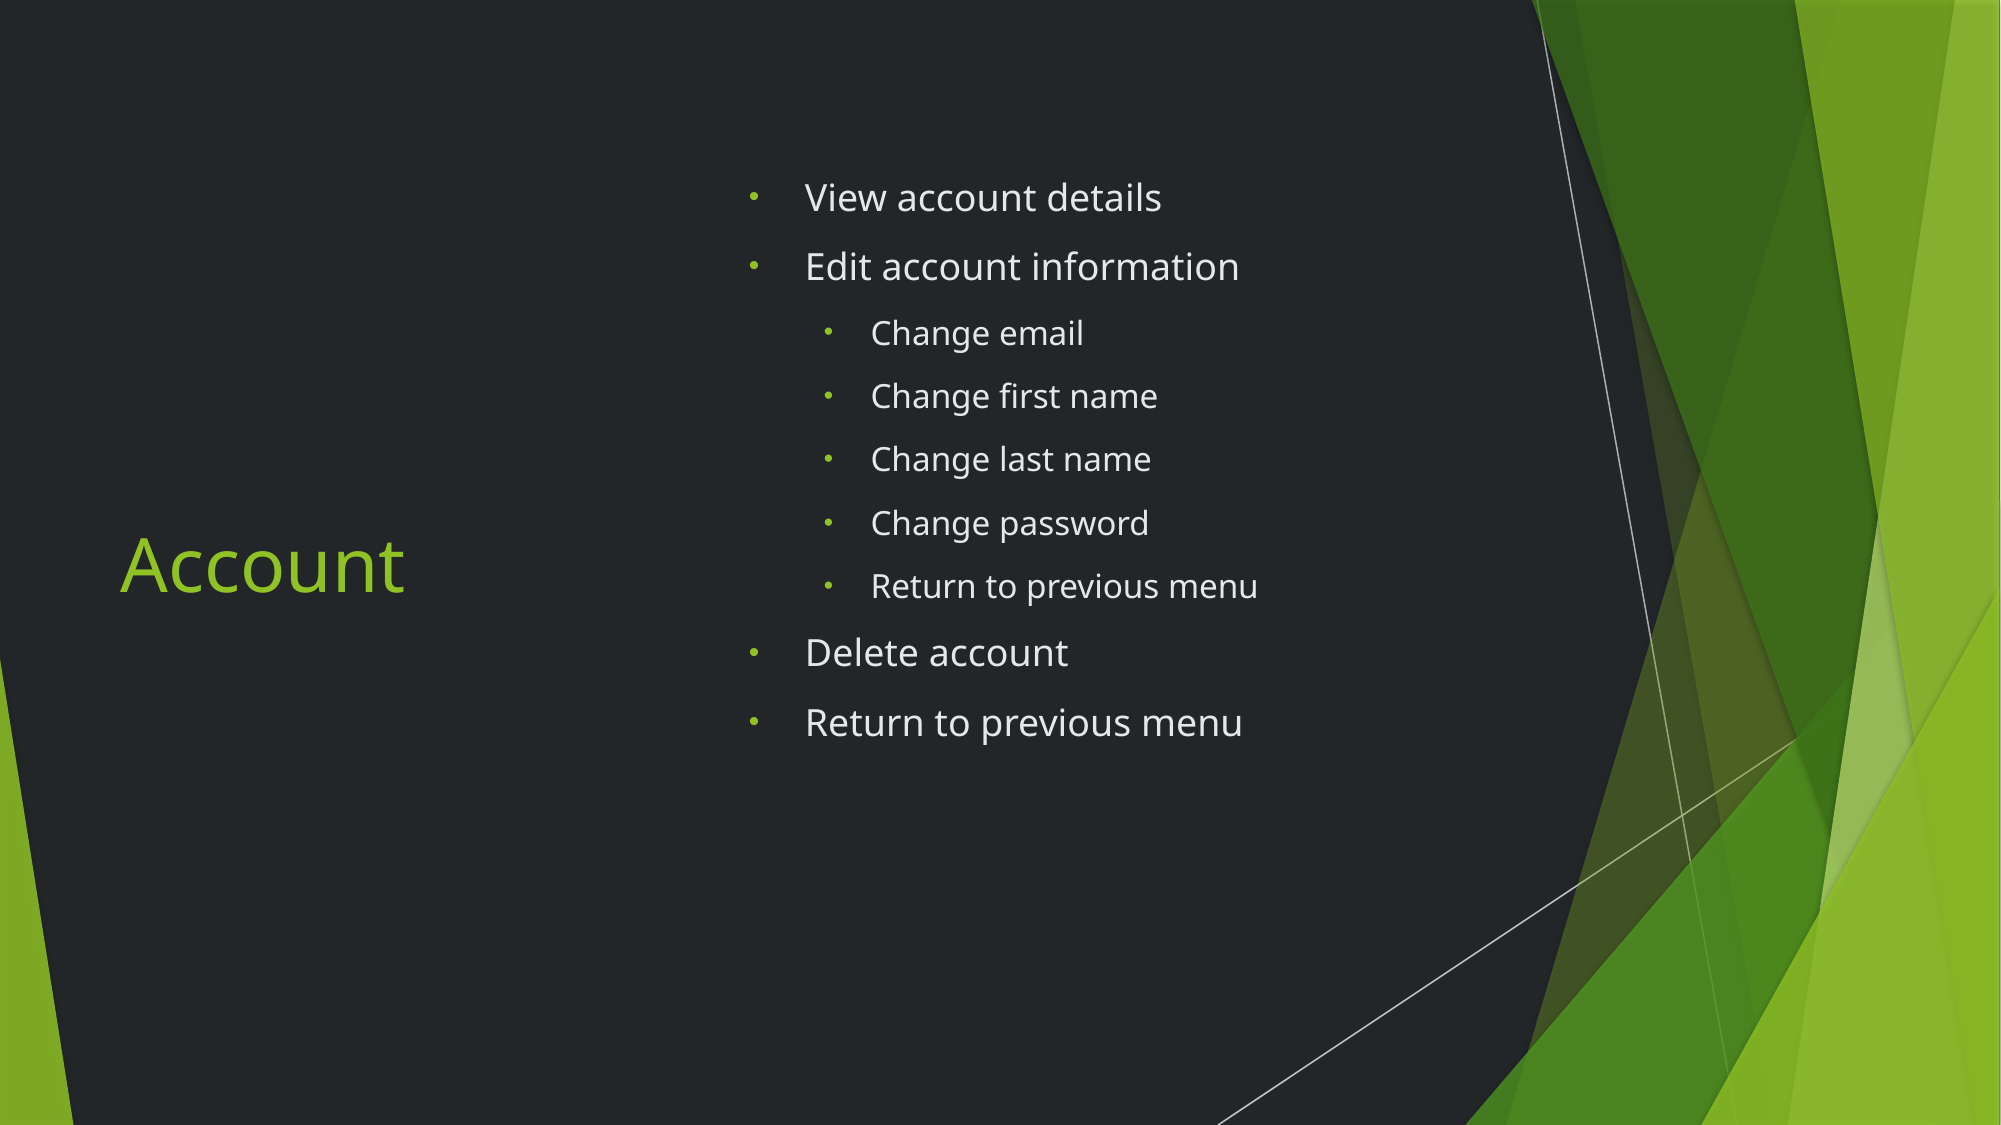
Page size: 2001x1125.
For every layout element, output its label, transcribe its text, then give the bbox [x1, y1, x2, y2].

list View account details Edit account information Change email Change first name Change last name Change password Return to previous menu Delete account Return to previous menu [733, 64, 1637, 922]
title Account [105, 133, 658, 991]
